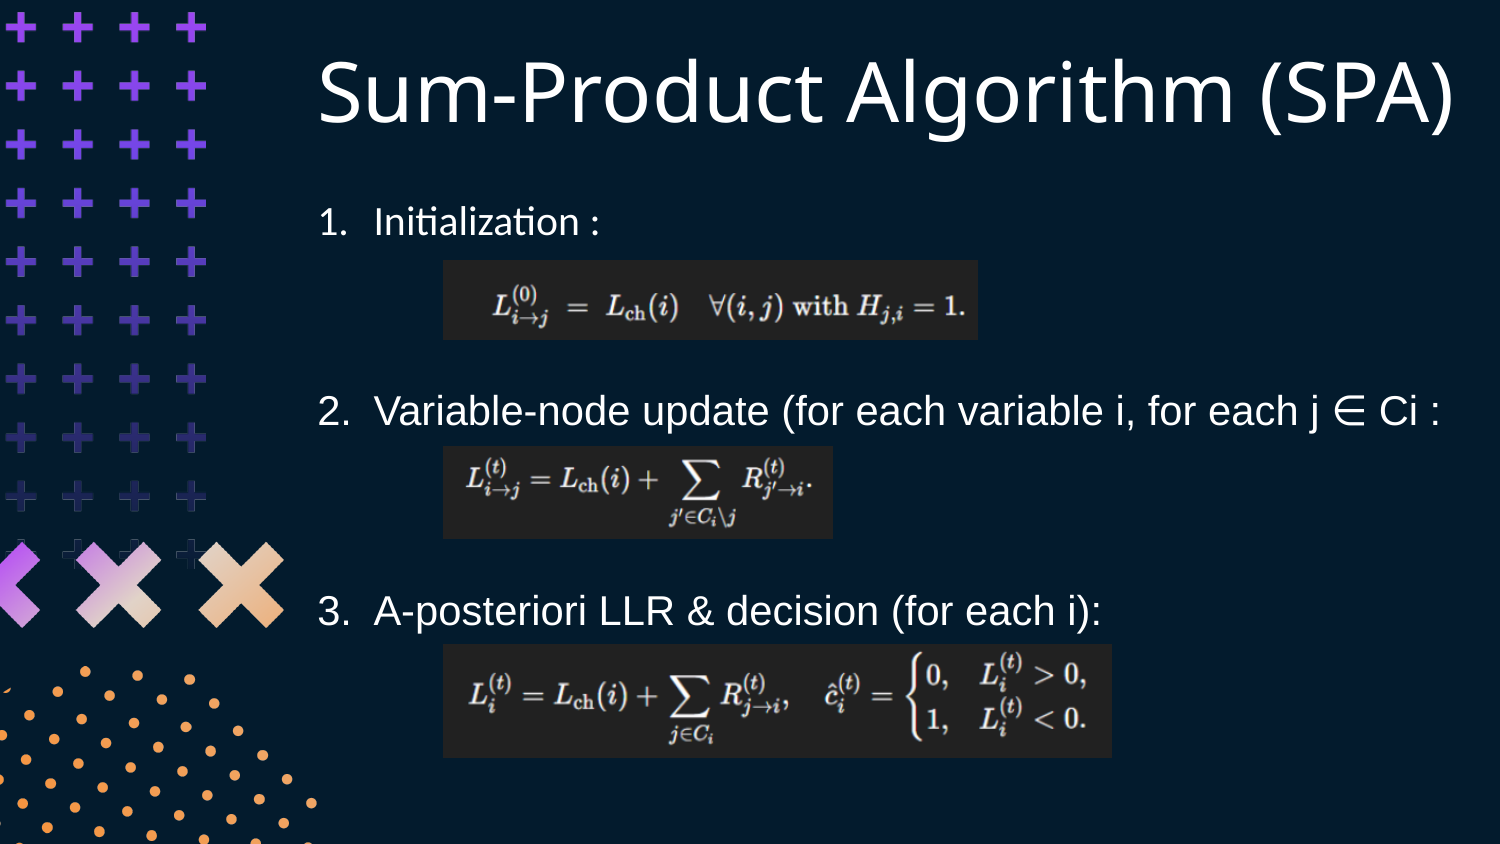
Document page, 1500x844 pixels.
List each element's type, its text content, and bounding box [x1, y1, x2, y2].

picture [443, 644, 1112, 758]
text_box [0, 0, 332, 844]
text_box Sum‑Product Algorithm (SPA) [336, 31, 1500, 147]
picture [443, 260, 978, 341]
picture [443, 446, 834, 539]
text_box Initialization : Variable‑node update (for each variable i, for each j ∈ Ci : A‑posteriori LLR & decision (for each i): [336, 186, 1466, 782]
